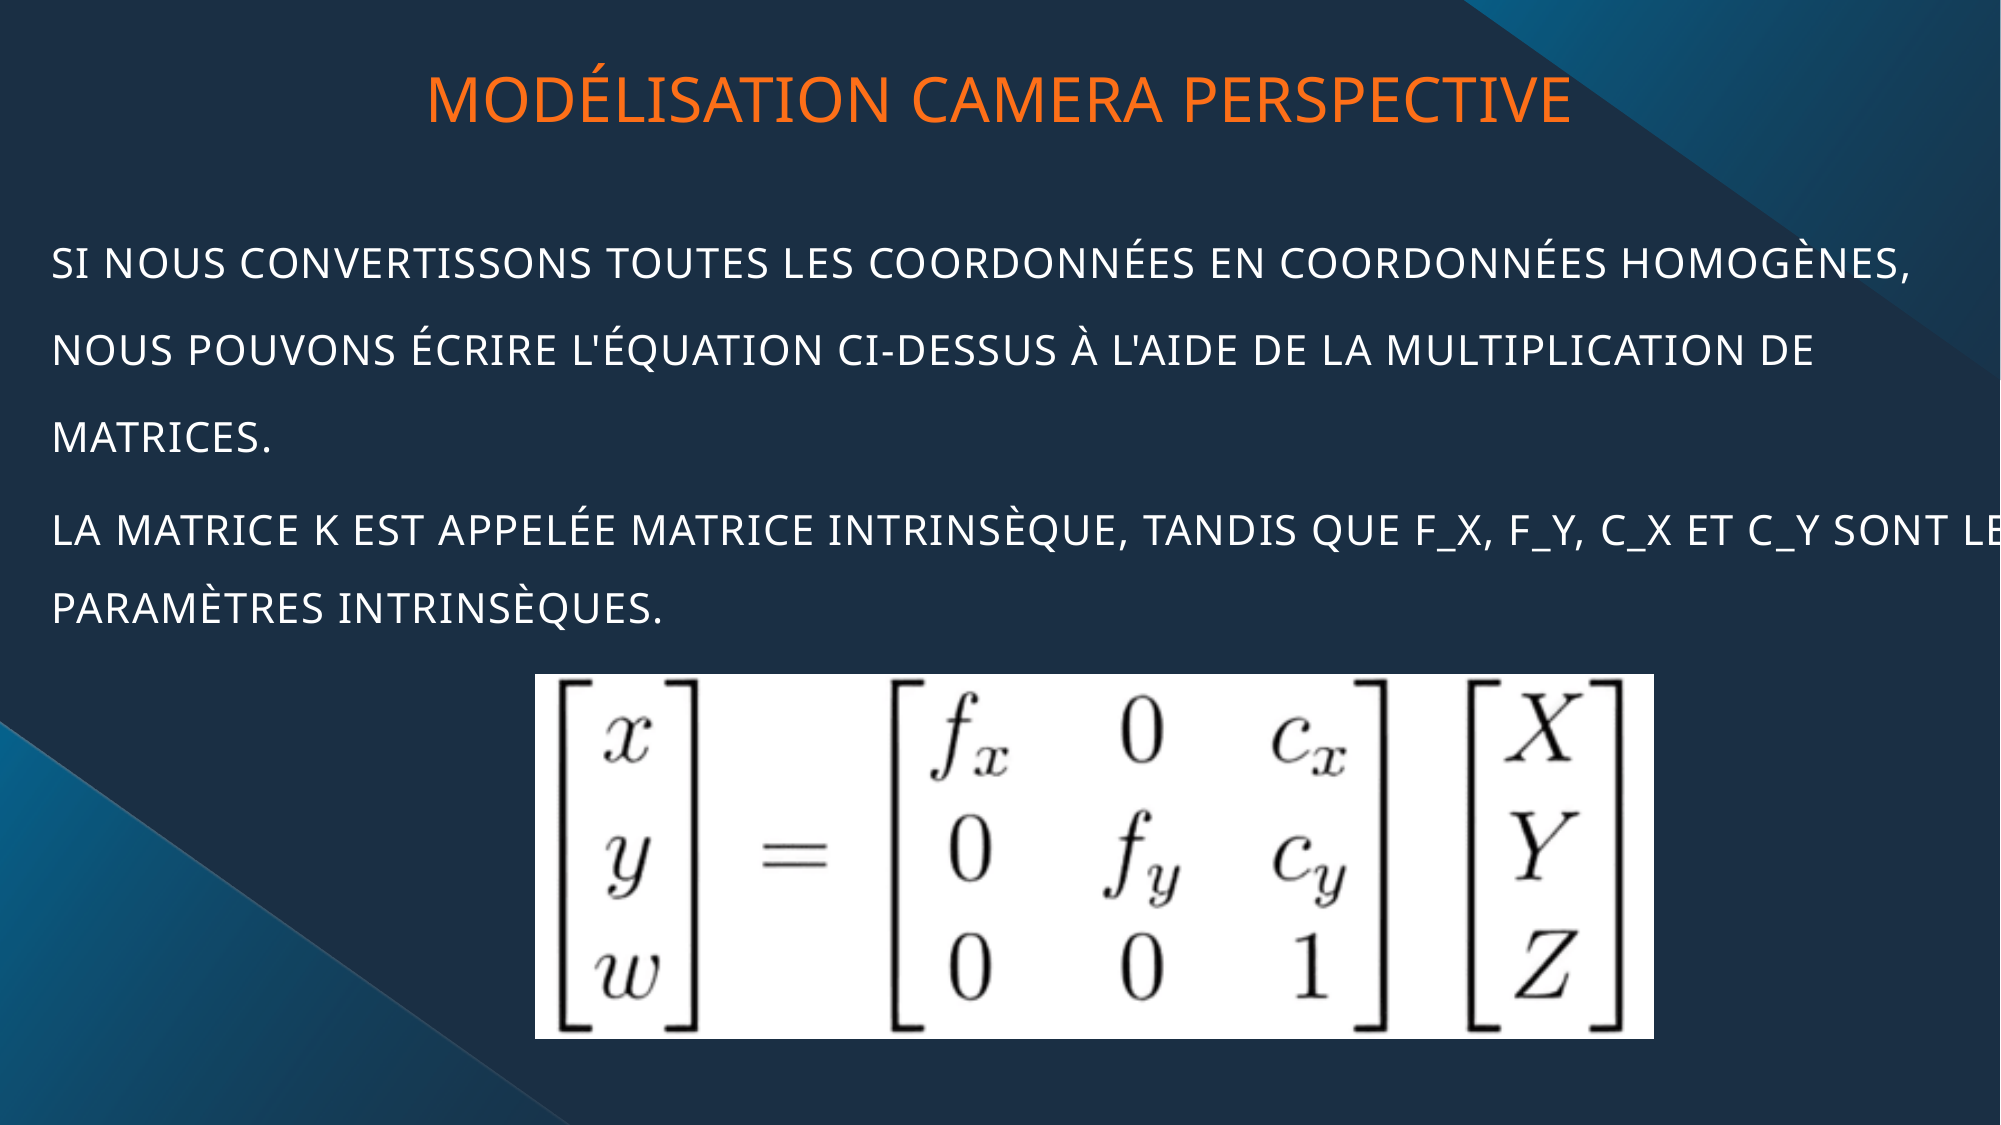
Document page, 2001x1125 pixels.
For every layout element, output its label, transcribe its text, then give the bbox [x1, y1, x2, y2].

text_box SI NOUS CONVERTISSONS TOUTES LES COORDONNÉES EN COORDONNÉES HOMOGÈNES, NOUS POUVONS ÉCRIRE L'ÉQUATION CI-DESSUS À L'AIDE DE LA MULTIPLICATION DE MATRICES. [51, 199, 2000, 461]
picture [0, 673, 1654, 1125]
text_box LA MATRICE K EST APPELÉE MATRICE INTRINSÈQUE, TANDIS QUE F_X, F_Y, C_X ET C_Y SONT LES PARAMÈTRES INTRINSÈQUES. [51, 475, 2000, 632]
text_box MODÉLISATION CAMERA PERSPECTIVE [0, 74, 1421, 136]
picture [1426, 0, 2001, 381]
